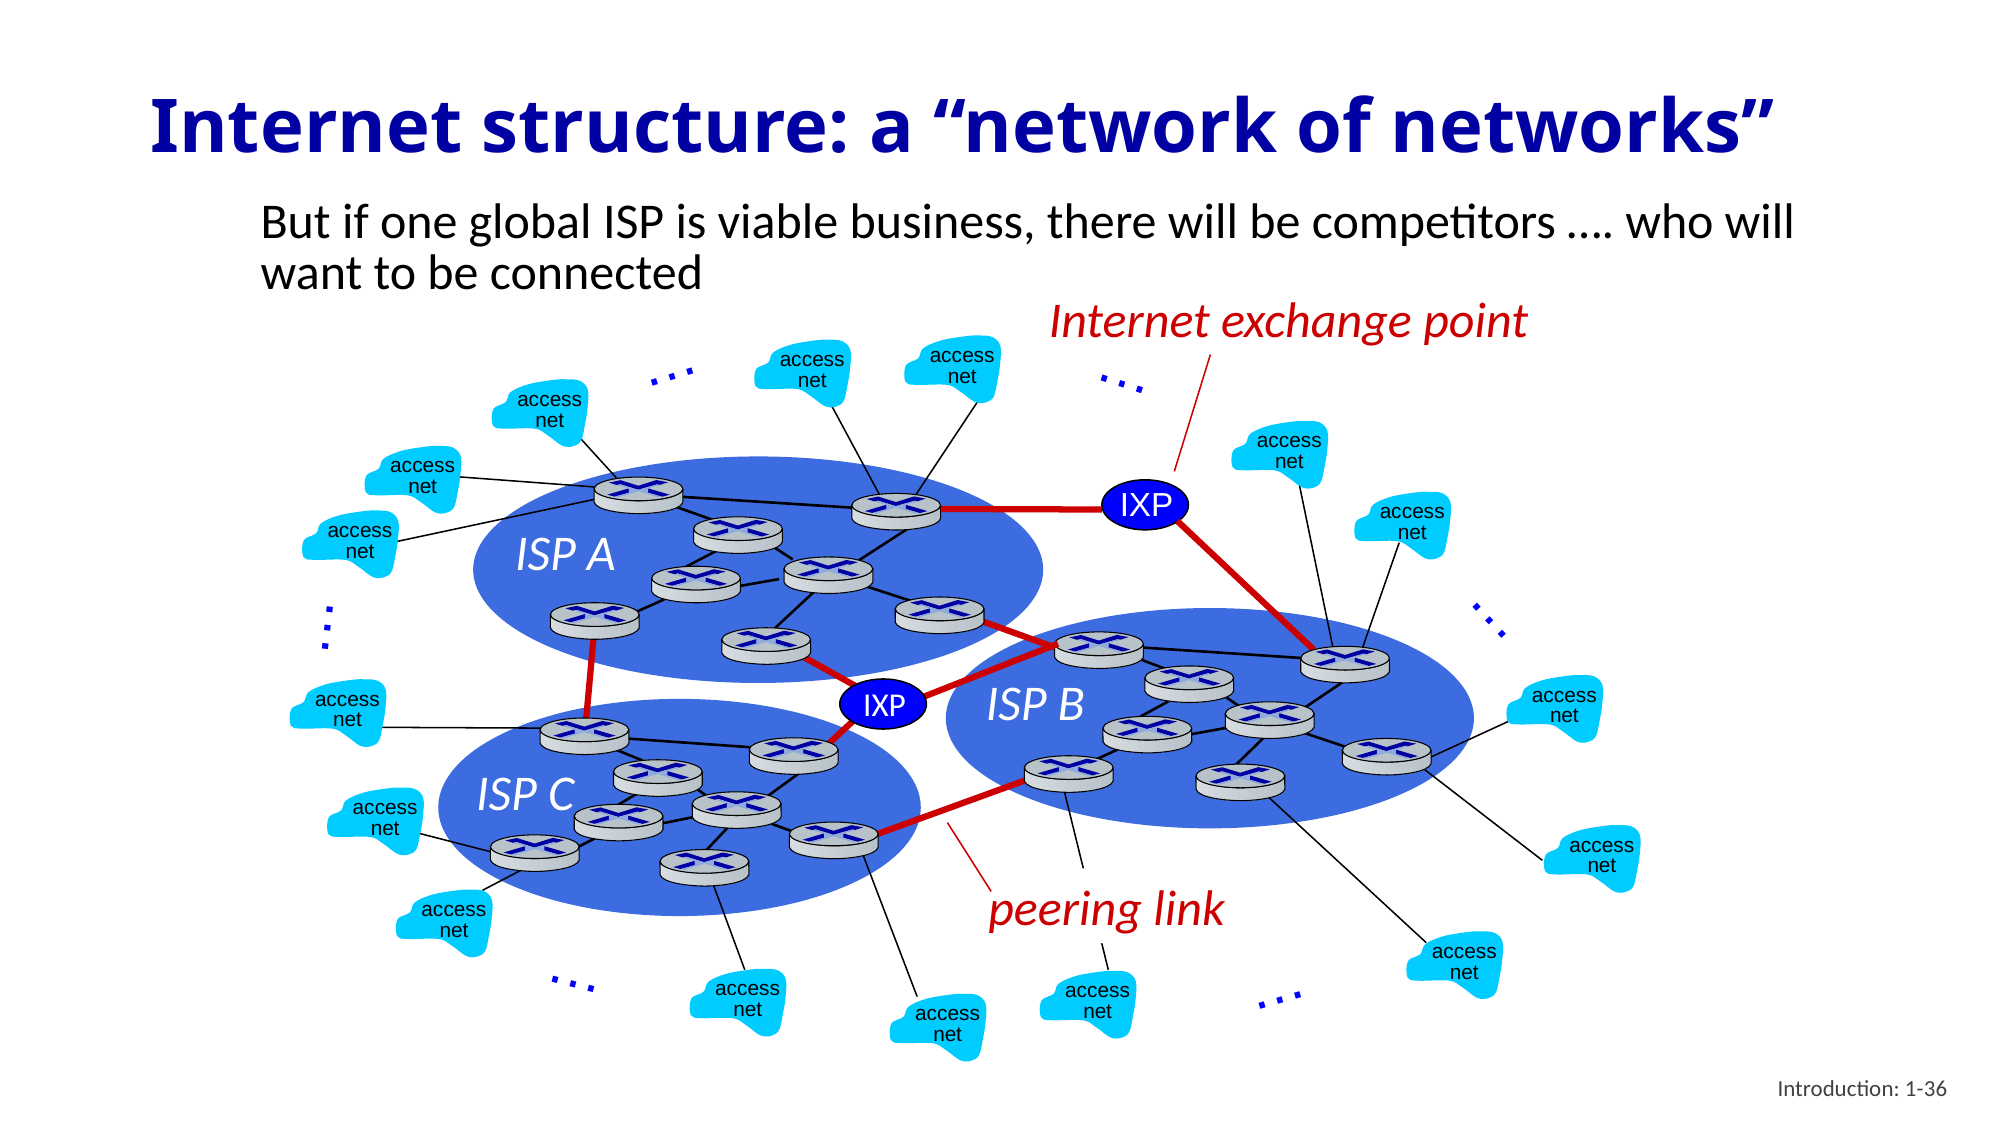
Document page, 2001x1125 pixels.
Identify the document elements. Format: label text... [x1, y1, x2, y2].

text_box But if one global ISP is viable business, there will be competitors …. who will want to be connected [245, 190, 1841, 302]
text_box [540, 717, 629, 755]
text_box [789, 822, 879, 859]
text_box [585, 617, 1068, 840]
title Internet structure: a “network of networks” [135, 55, 1861, 202]
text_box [947, 822, 1242, 945]
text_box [895, 596, 985, 634]
slide_number Introduction: 1-36 [1512, 1056, 1963, 1117]
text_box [550, 602, 640, 640]
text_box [1054, 631, 1144, 669]
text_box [1300, 646, 1390, 683]
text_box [749, 737, 839, 775]
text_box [265, 314, 1650, 1063]
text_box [1031, 279, 1558, 472]
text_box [721, 627, 811, 665]
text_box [940, 475, 1314, 650]
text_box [789, 643, 1059, 758]
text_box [1024, 755, 1114, 793]
